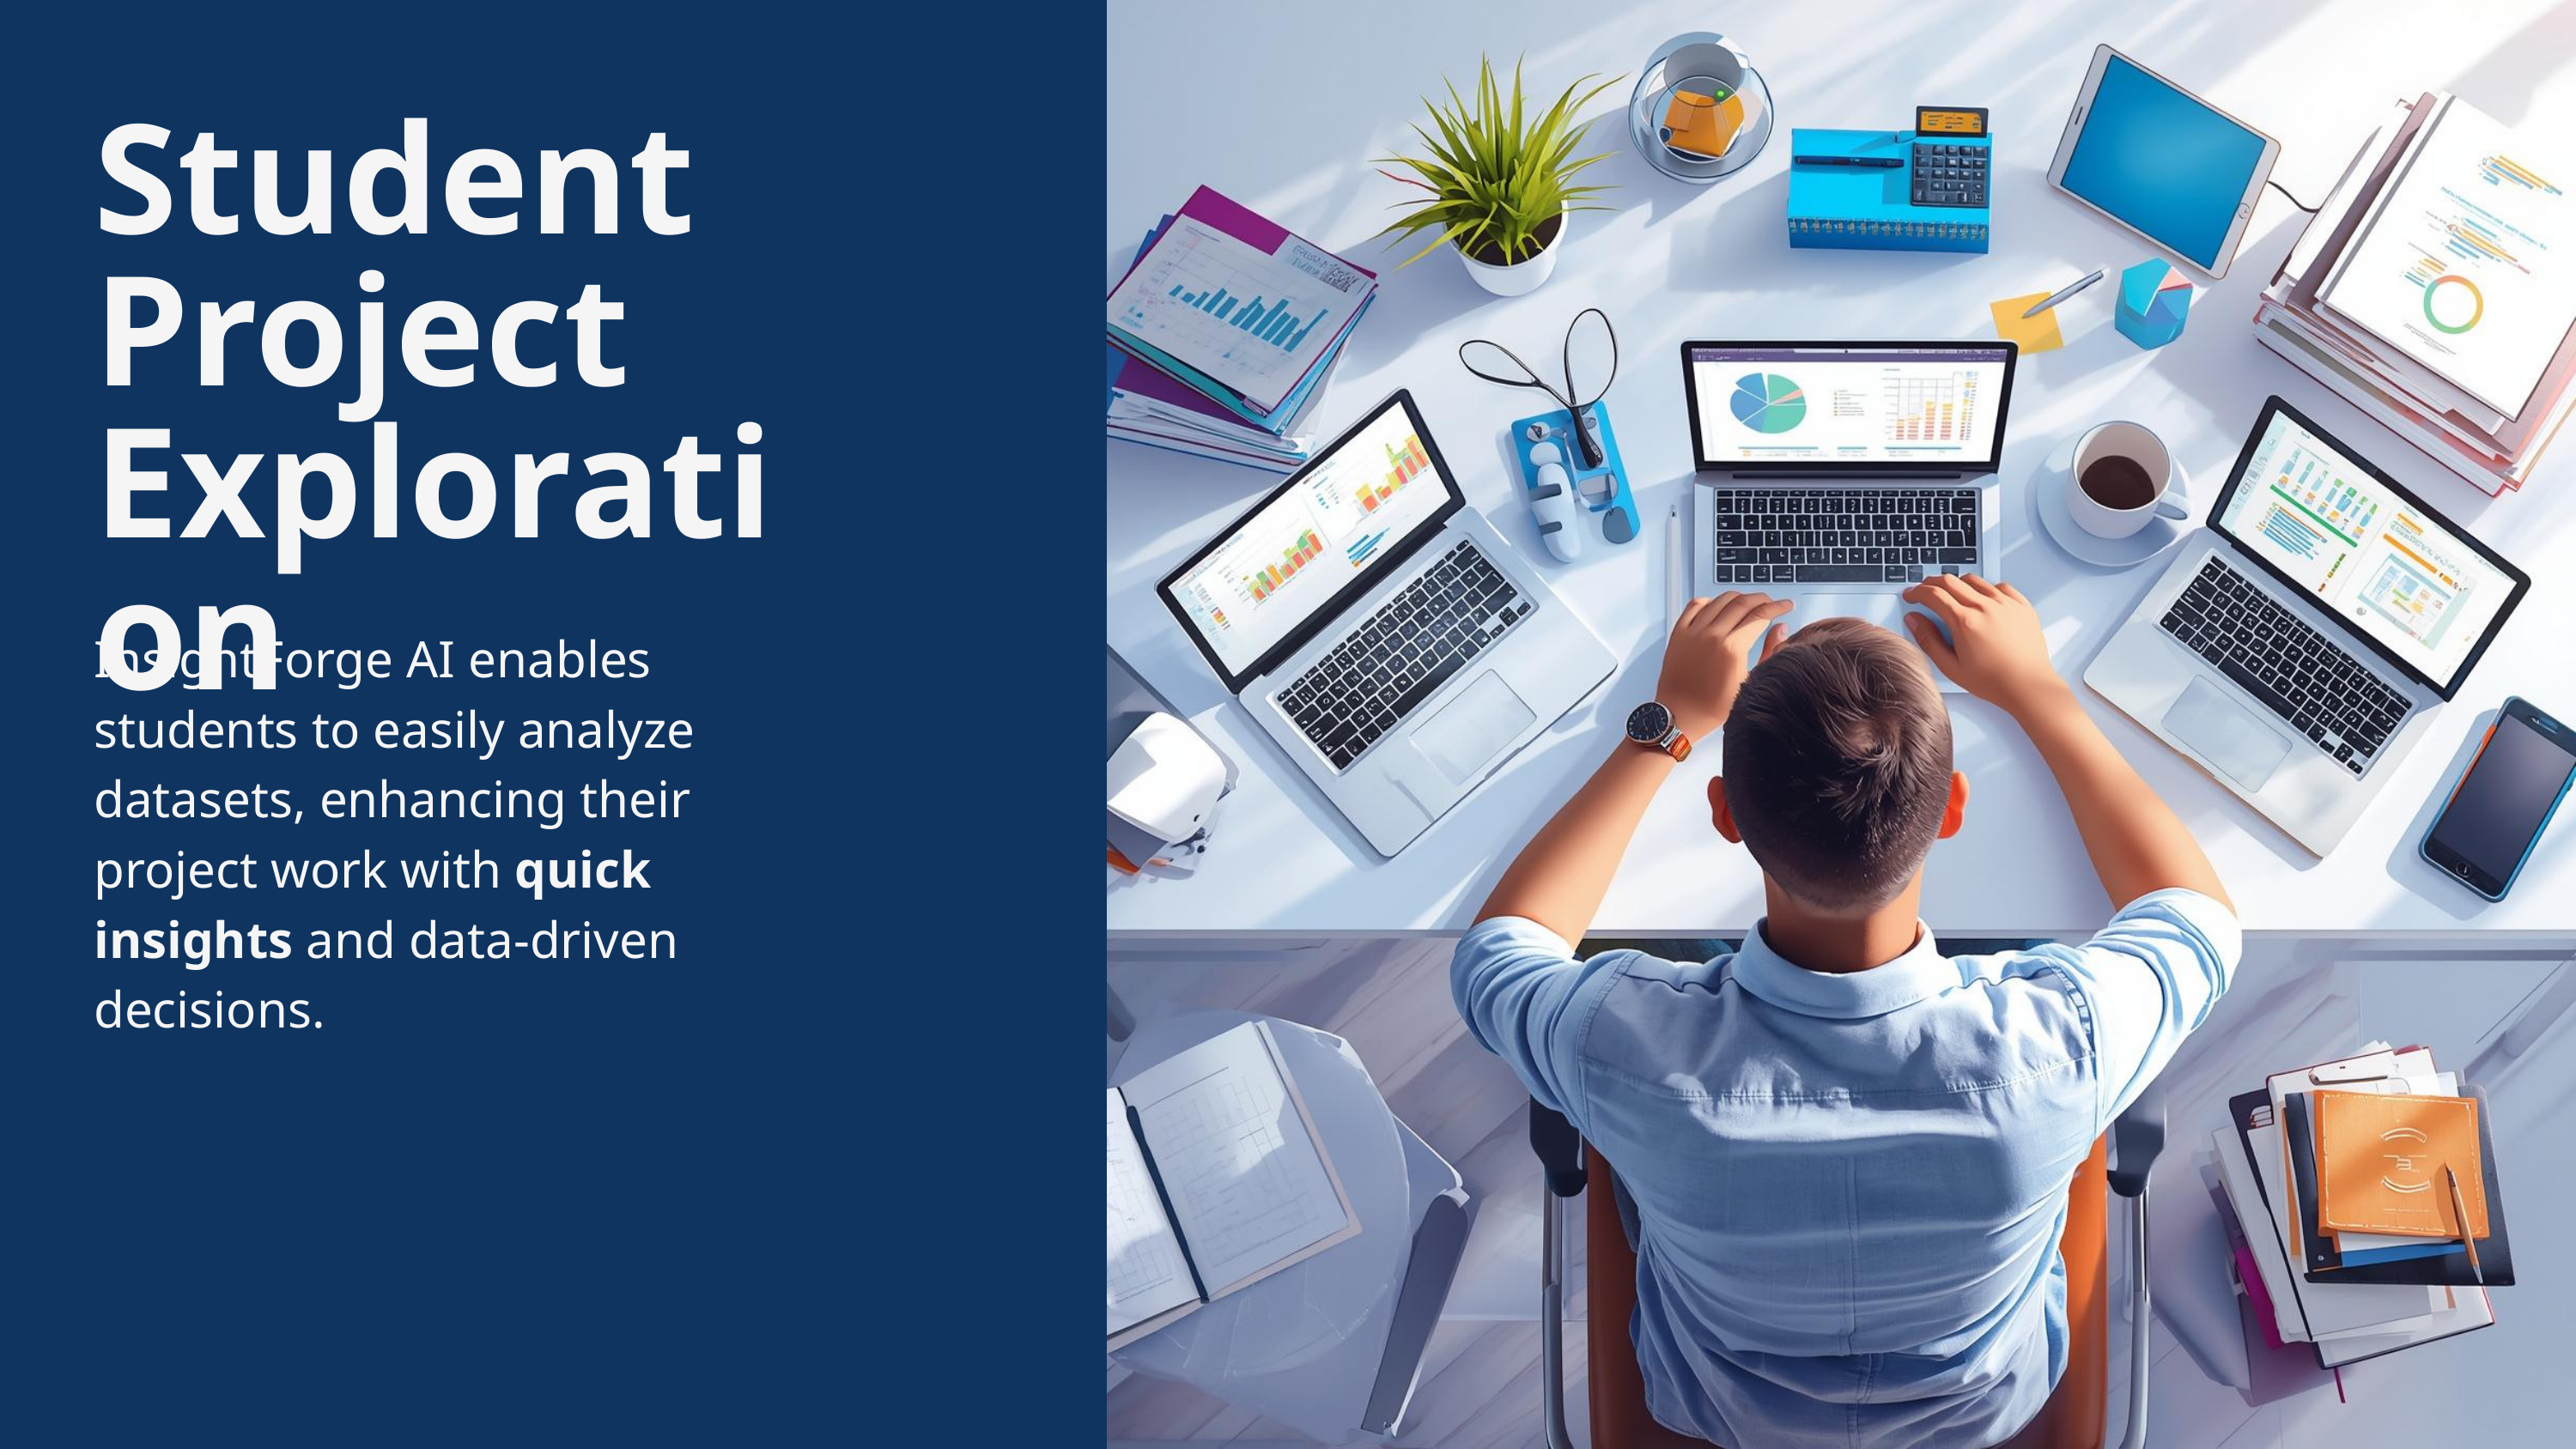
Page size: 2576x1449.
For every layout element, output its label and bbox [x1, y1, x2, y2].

text_box [1106, 0, 2576, 1449]
text_box [94, 94, 862, 1033]
